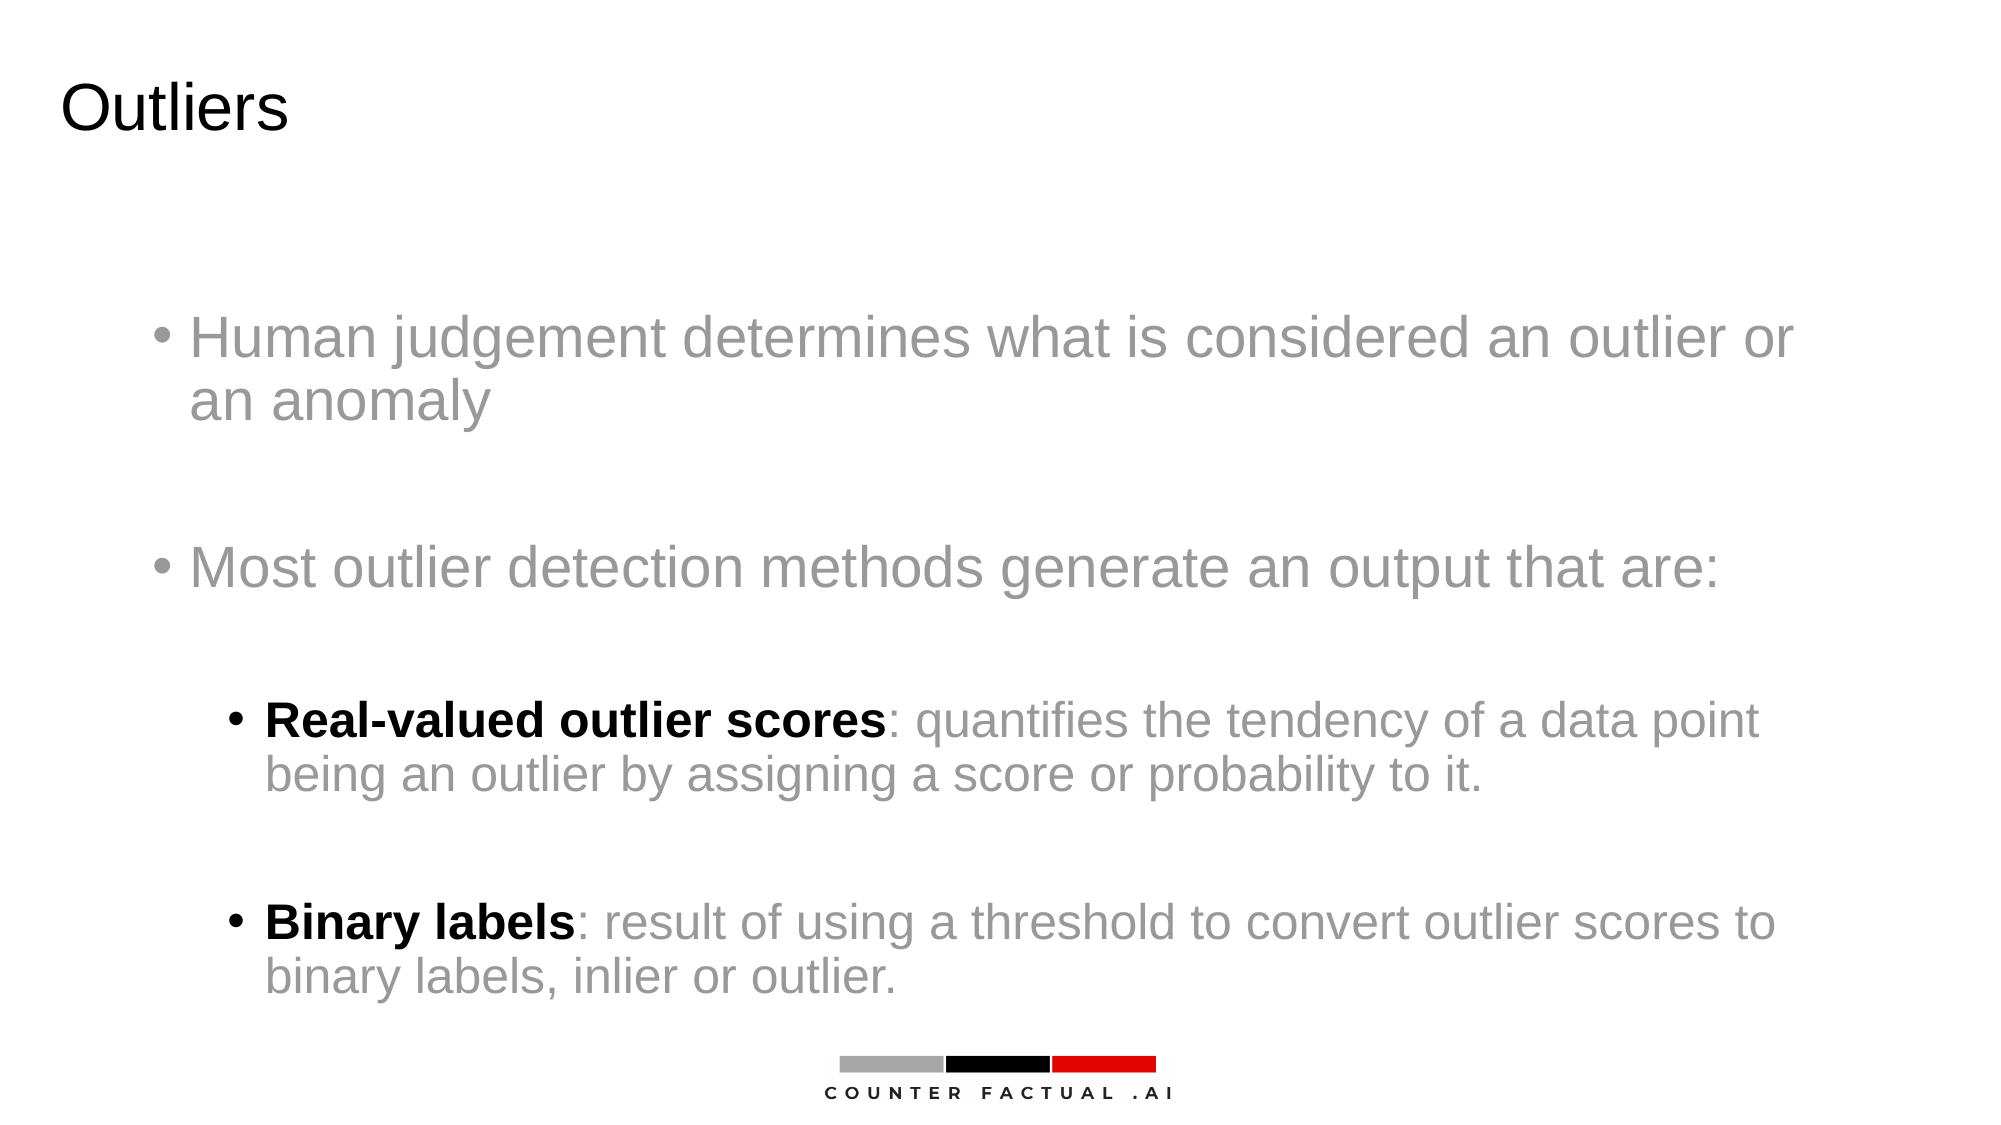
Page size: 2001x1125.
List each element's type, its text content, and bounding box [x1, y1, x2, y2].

title Outliers [0, 0, 2000, 218]
list Human judgement determines what is considered an outlier or an anomaly Most outlier detection methods generate an output that are: Real-valued outlier scores: quantifies the tendency of a data point being an outlier by assigning a score or probability to it. Binary labels: result of using a threshold to convert outlier scores to binary labels, inlier or outlier. [137, 299, 1863, 1014]
picture [823, 1054, 1177, 1103]
